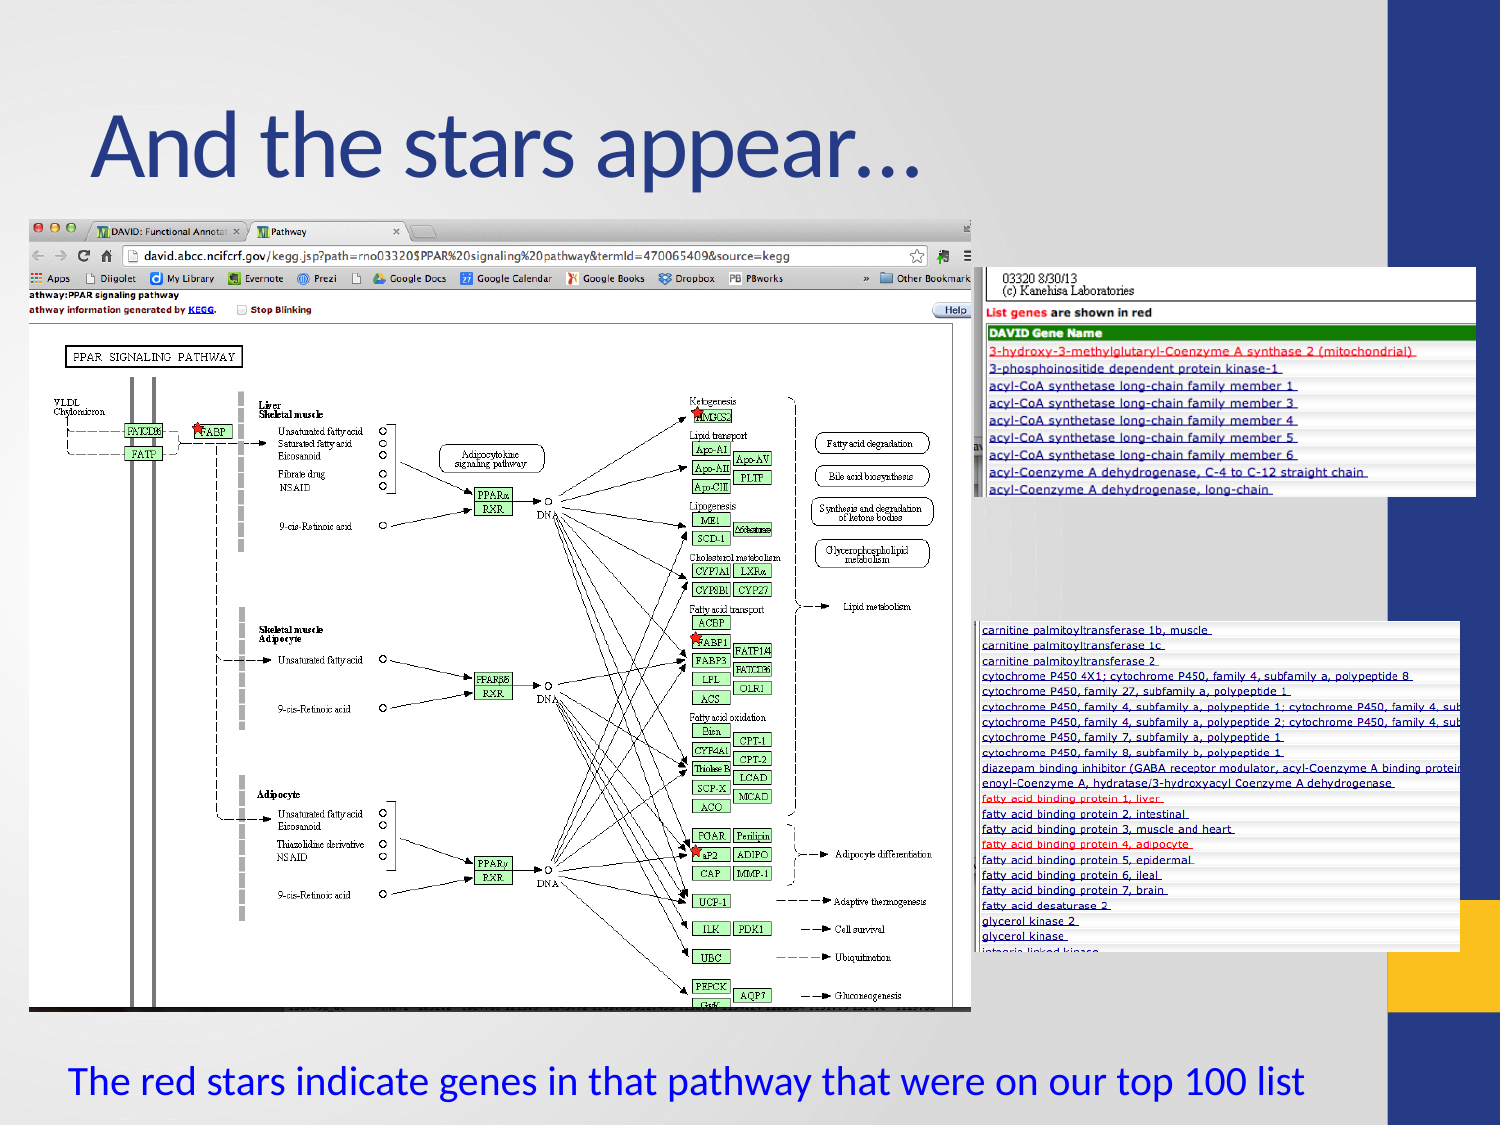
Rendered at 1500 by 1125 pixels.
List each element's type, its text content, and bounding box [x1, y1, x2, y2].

picture [973, 621, 1461, 952]
picture [973, 266, 1476, 498]
title And the stars appear… [75, 45, 1325, 233]
text_box The red stars indicate genes in that pathway that were on our top 100 list [53, 1046, 1471, 1112]
picture [28, 219, 971, 1012]
